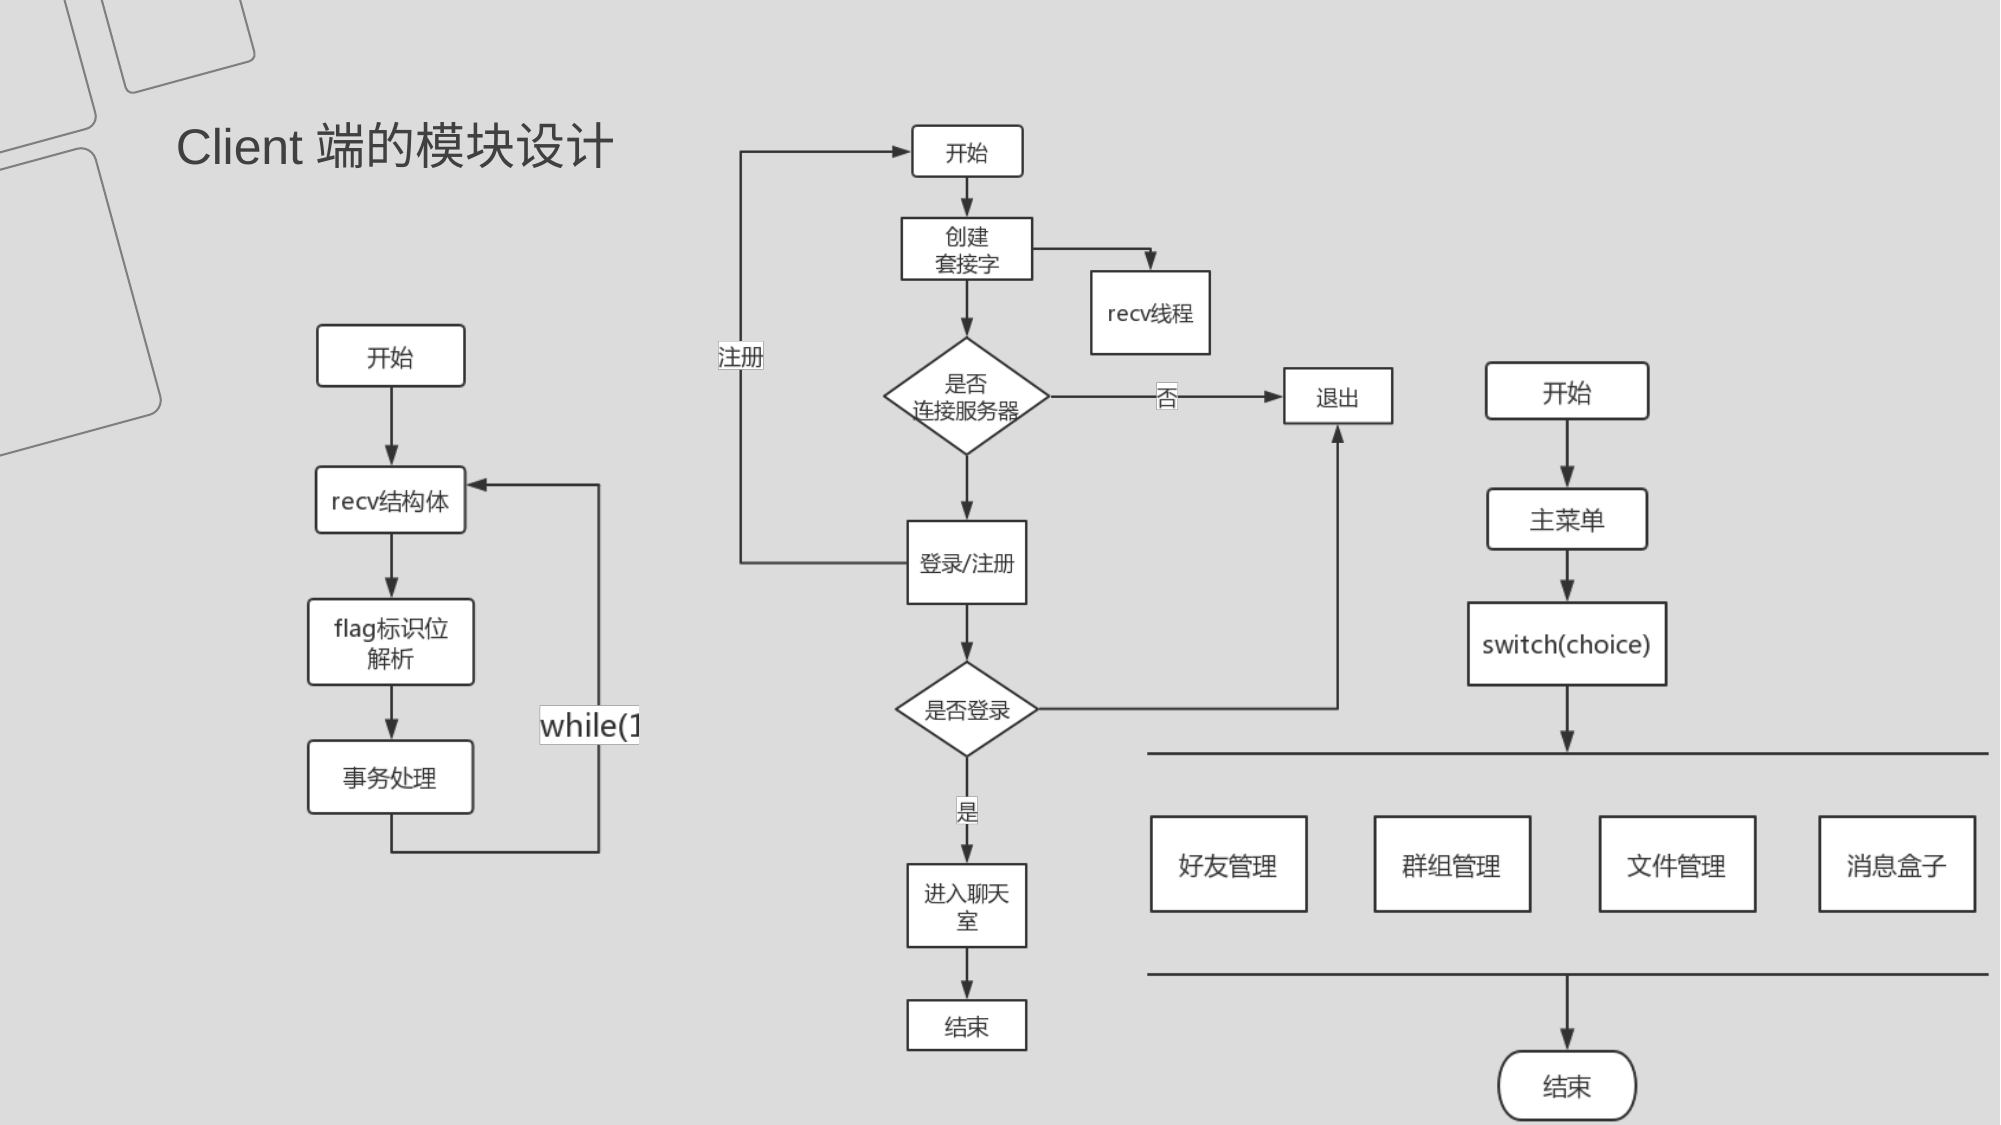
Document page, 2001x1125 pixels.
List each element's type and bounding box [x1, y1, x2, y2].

text_box [0, 0, 639, 449]
picture [246, 263, 639, 894]
picture [684, 69, 2000, 1125]
